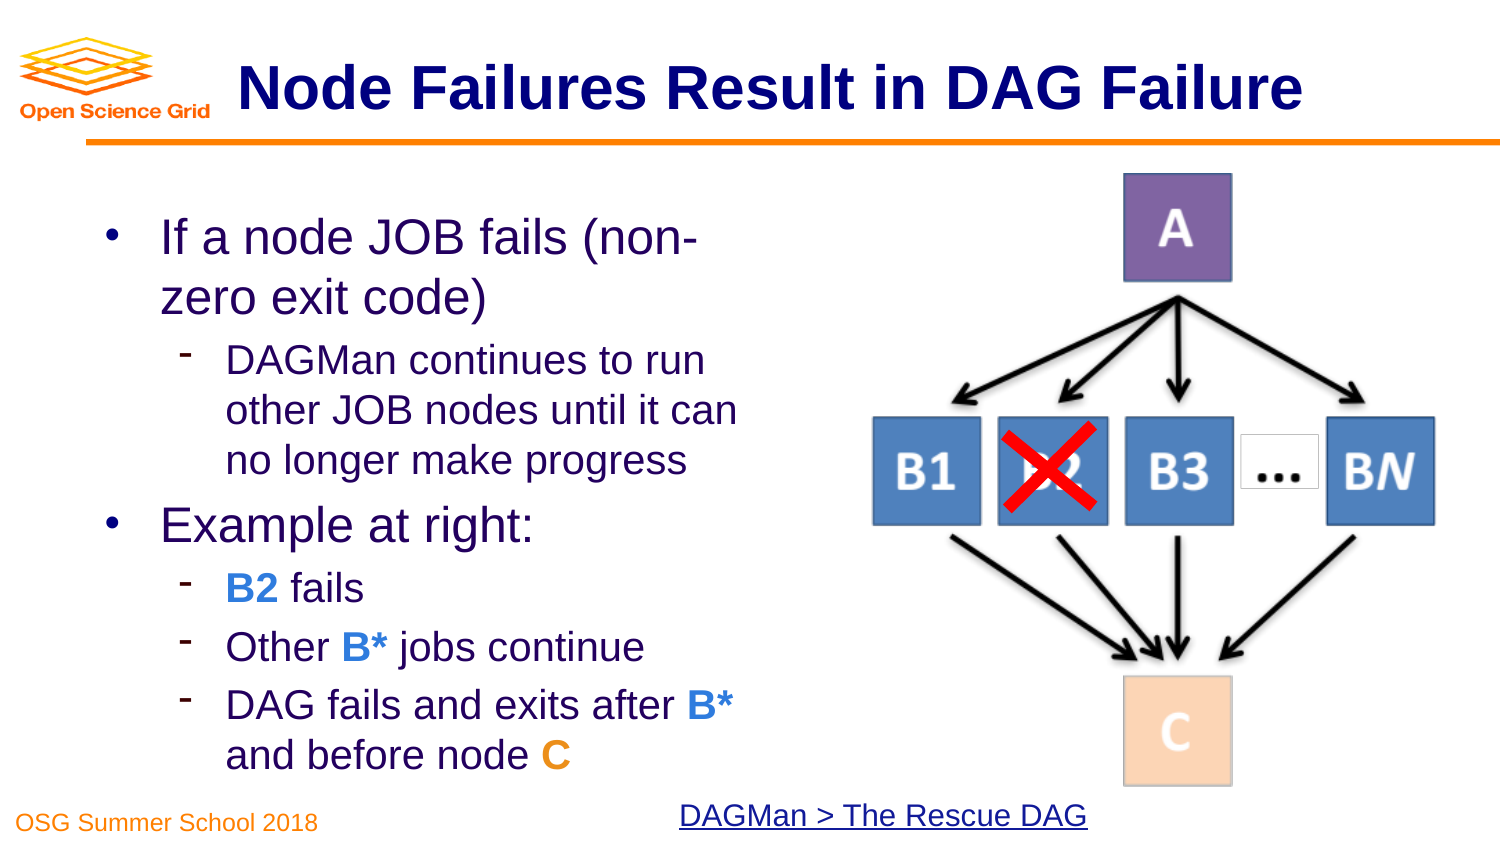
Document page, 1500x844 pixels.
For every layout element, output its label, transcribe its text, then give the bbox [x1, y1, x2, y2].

picture [858, 173, 1448, 801]
picture [0, 20, 201, 134]
text_box DAGMan > The Rescue DAG [466, 787, 1103, 840]
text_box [1009, 429, 1089, 505]
title Node Failures Result in DAG Failure [201, 14, 1342, 155]
list If a node JOB fails (non-zero exit code) DAGMan continues to run other JOB nodes until it can no longer make progress Example at right: B2 fails Other B* jobs continue DAG fails and exits after B* and before node C [88, 196, 805, 777]
